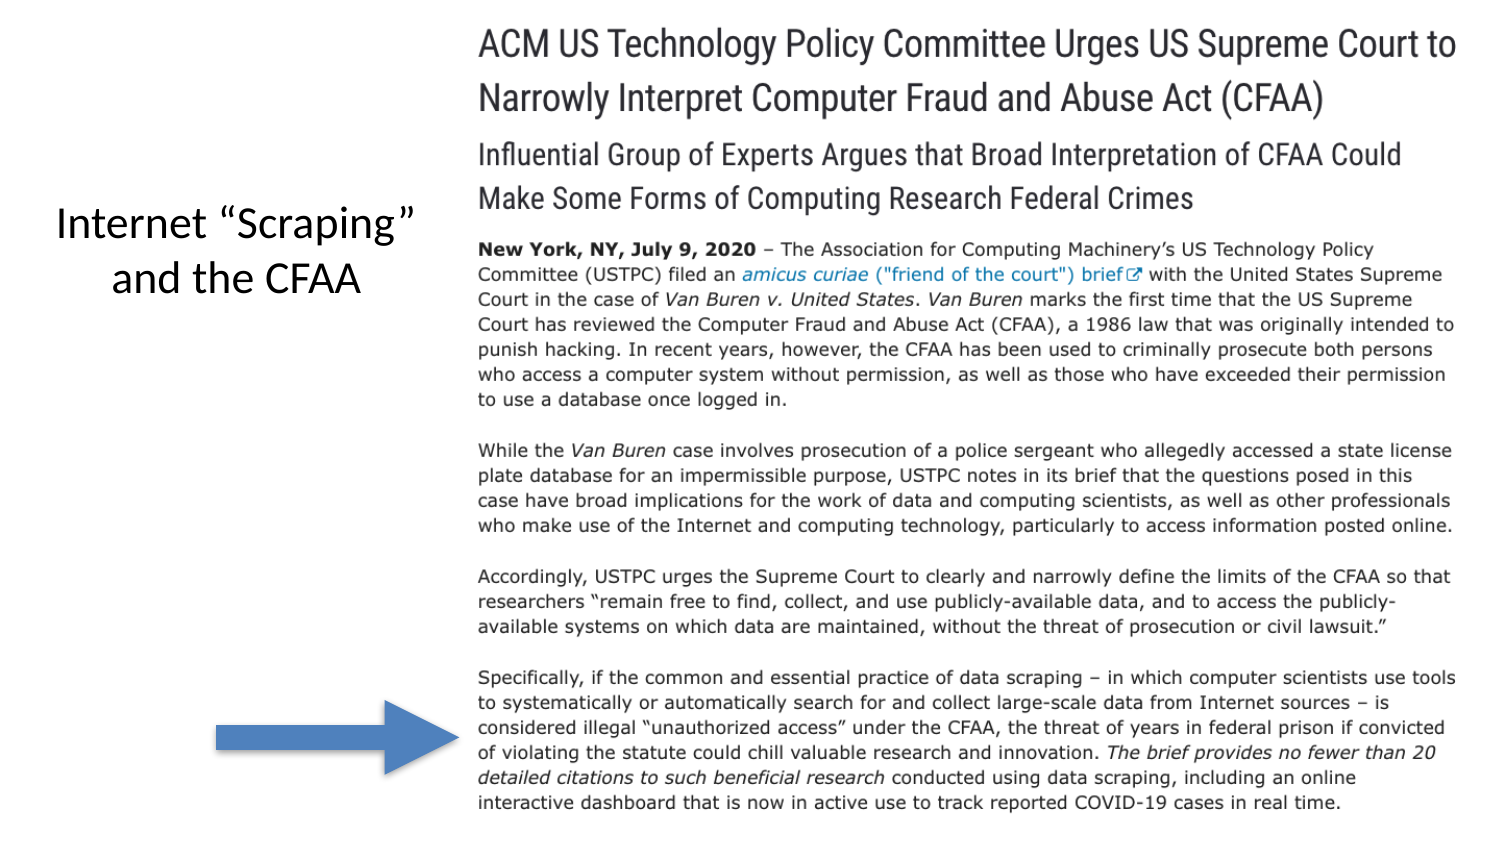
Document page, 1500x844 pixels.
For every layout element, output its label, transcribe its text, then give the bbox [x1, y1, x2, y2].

picture [471, 10, 1481, 834]
title Internet “Scraping” and the CFAA [32, 177, 441, 319]
